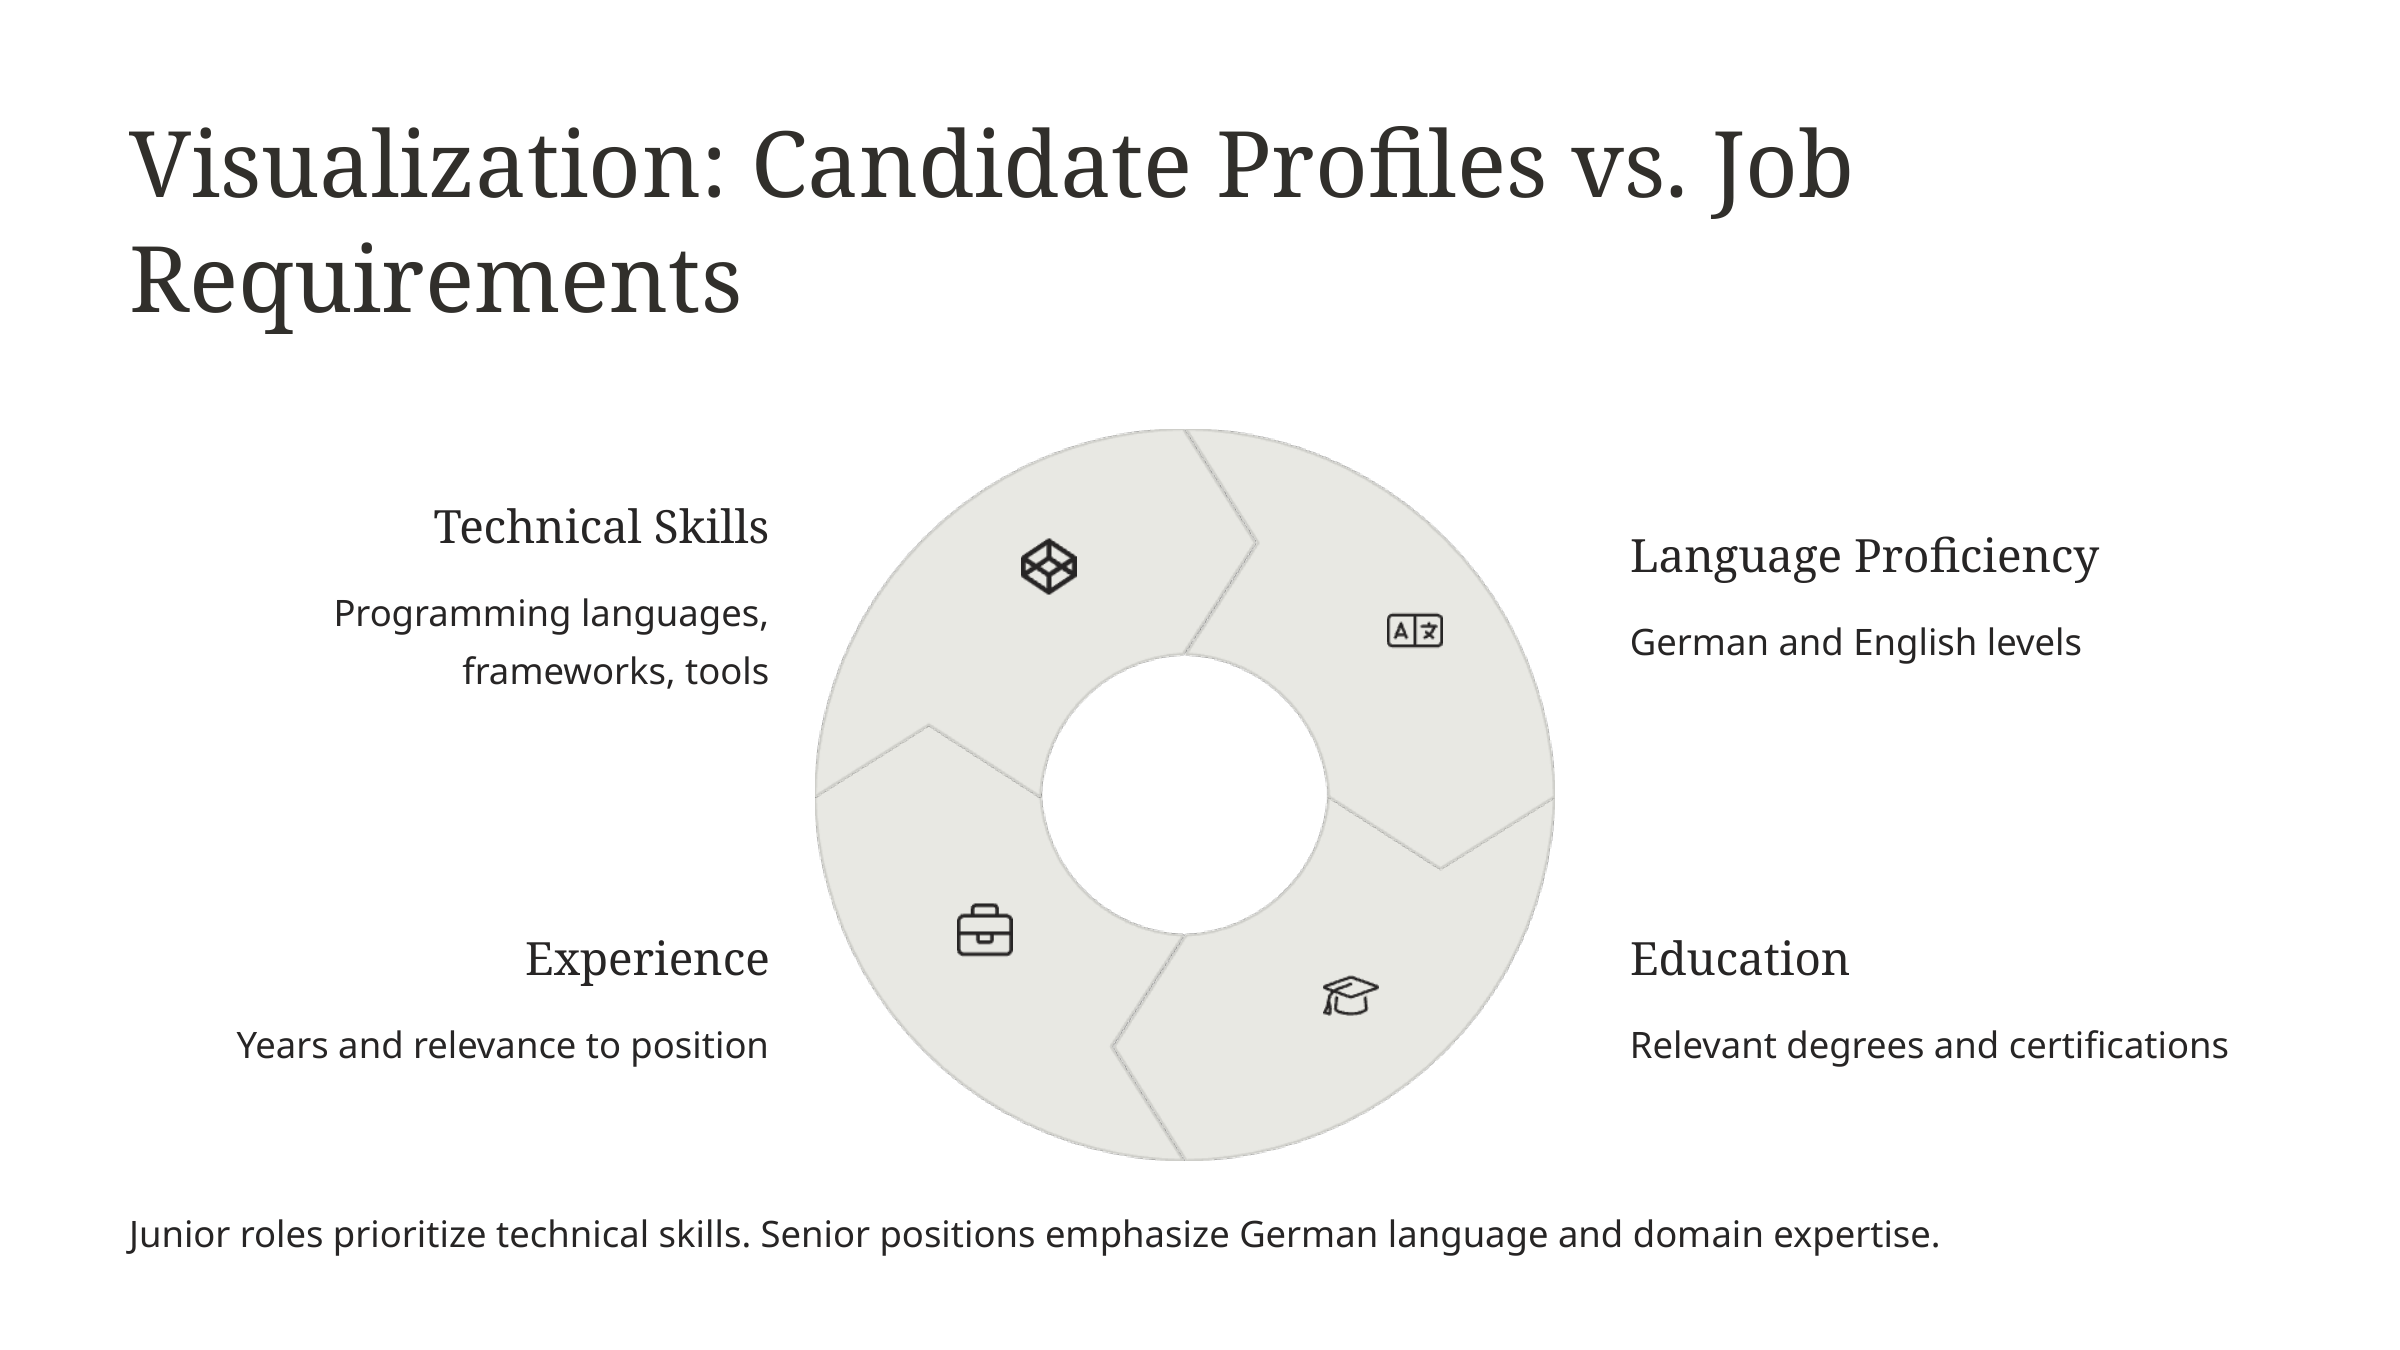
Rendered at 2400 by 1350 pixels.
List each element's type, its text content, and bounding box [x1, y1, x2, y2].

text_box Relevant degrees and certifications [1630, 1007, 2271, 1066]
text_box Visualization: Candidate Profiles vs. Job Requirements [129, 101, 2271, 333]
text_box Education [1630, 927, 2092, 985]
text_box Years and relevance to position [129, 1007, 770, 1066]
text_box Technical Skills [308, 495, 770, 553]
text_box Junior roles prioritize technical skills. Senior positions emphasize German language and domain expertise. [129, 1196, 2271, 1256]
text_box Language Proficiency [1630, 524, 2092, 583]
text_box Experience [308, 927, 770, 985]
text_box German and English levels [1630, 604, 2271, 664]
picture [804, 411, 1566, 1179]
text_box Programming languages, frameworks, tools [129, 575, 770, 694]
